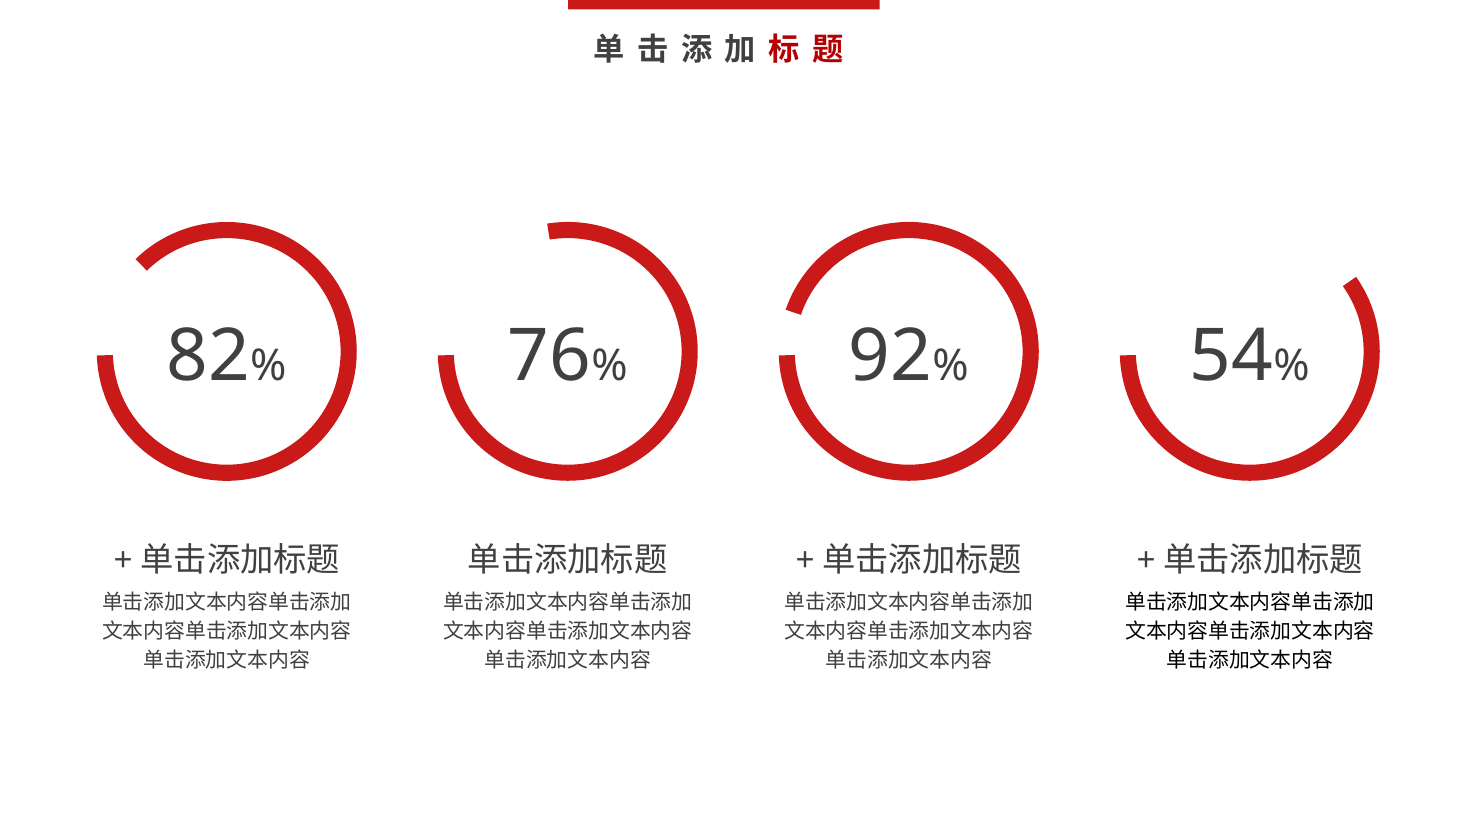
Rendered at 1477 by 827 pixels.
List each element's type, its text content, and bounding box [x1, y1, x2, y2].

text_box [776, 219, 1041, 483]
text_box 单击添加文本内容单击添加文本内容单击添加文本内容单击添加文本内容 [82, 580, 371, 677]
text_box [566, 0, 882, 11]
text_box 54% [1178, 302, 1321, 401]
text_box [435, 219, 700, 483]
text_box 82% [155, 302, 298, 401]
text_box +单击添加标题 [102, 532, 352, 584]
text_box 单击添加标题 [582, 23, 1046, 73]
text_box [1117, 274, 1382, 483]
text_box [94, 219, 359, 483]
text_box +单击添加标题 [784, 532, 1034, 584]
text_box 92% [837, 302, 980, 401]
text_box 单击添加文本内容单击添加文本内容单击添加文本内容单击添加文本内容 [1105, 580, 1394, 677]
text_box +单击添加标题 [1125, 532, 1375, 584]
text_box 单击添加文本内容单击添加文本内容单击添加文本内容单击添加文本内容 [764, 580, 1053, 677]
text_box 76% [496, 302, 639, 401]
text_box 单击添加文本内容单击添加文本内容单击添加文本内容单击添加文本内容 [423, 580, 712, 677]
text_box 单击添加标题 [456, 532, 679, 584]
